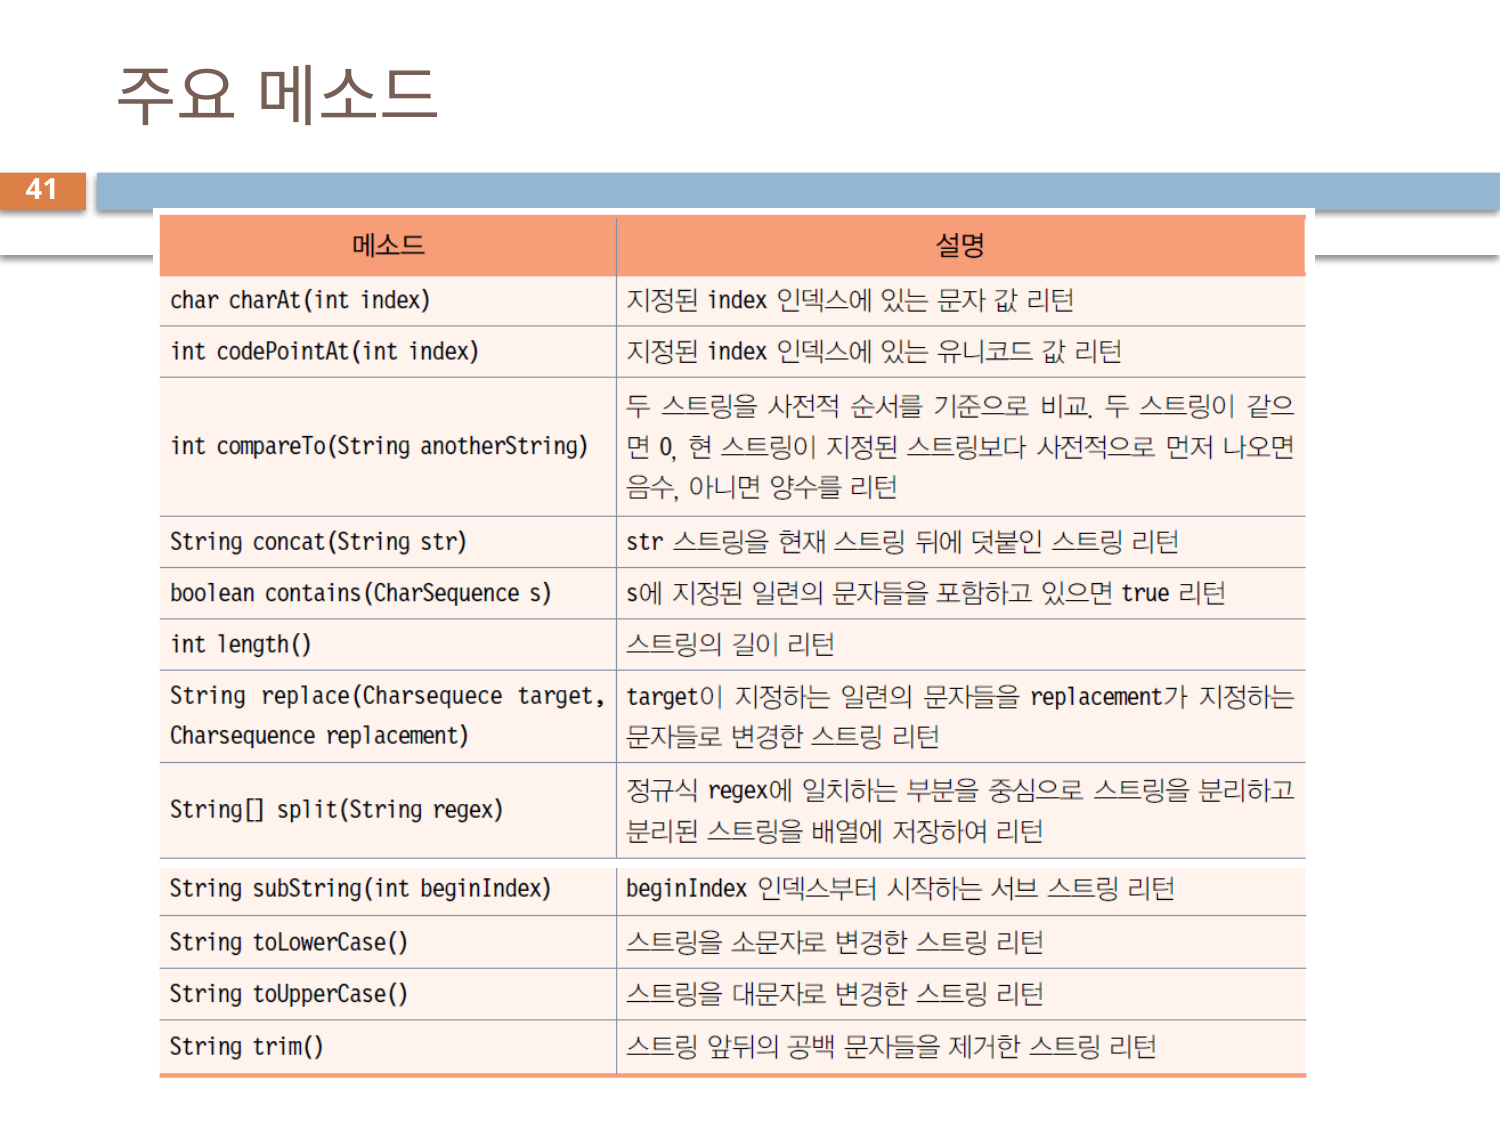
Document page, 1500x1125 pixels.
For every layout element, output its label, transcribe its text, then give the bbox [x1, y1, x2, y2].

title 주요 메소드 [100, 37, 1438, 149]
slide_number 41 [0, 170, 87, 211]
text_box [152, 207, 1315, 1087]
